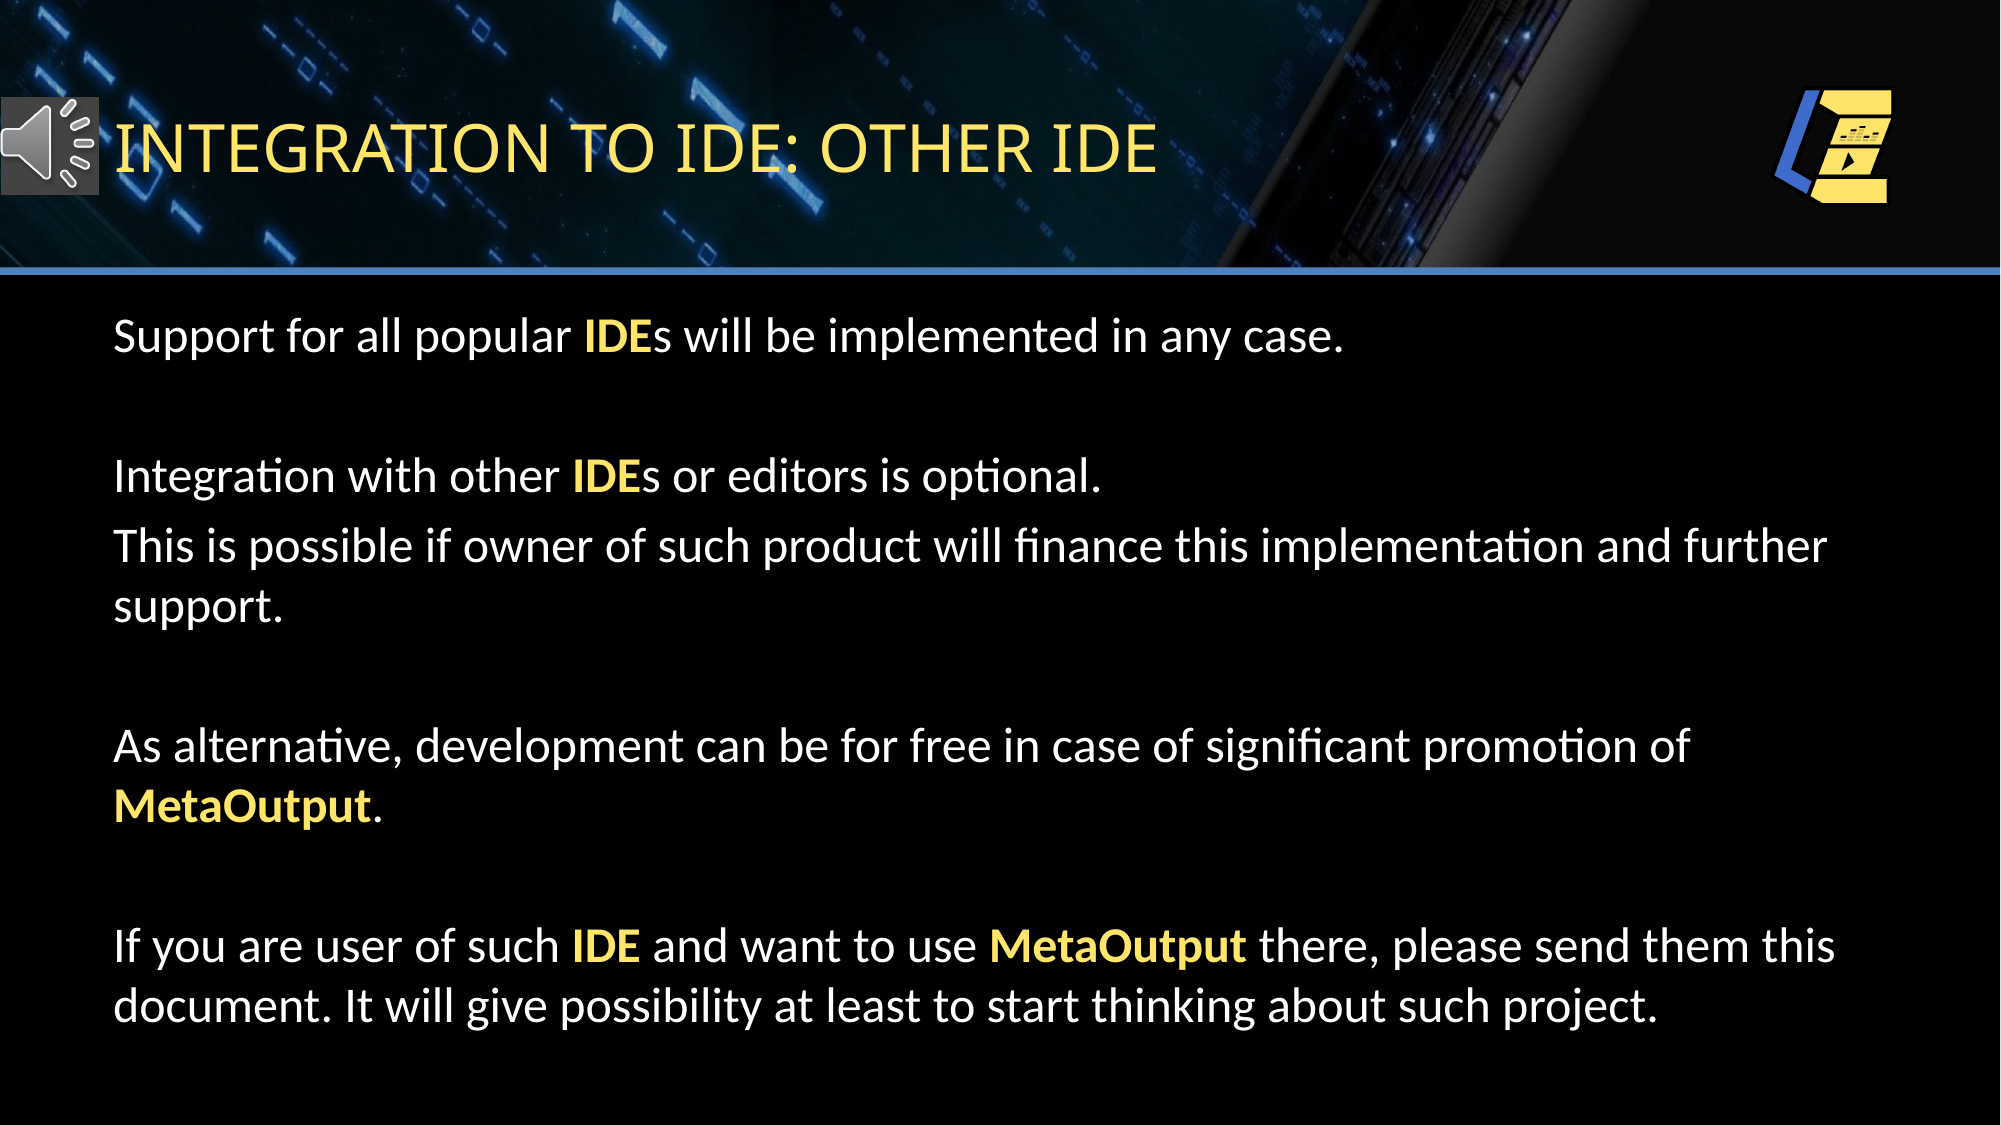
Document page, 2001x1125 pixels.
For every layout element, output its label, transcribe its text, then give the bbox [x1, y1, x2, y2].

list Support for all popular IDEs will be implemented in any case. Integration with other IDEs or editors is optional. This is possible if owner of such product will finance this implementation and further support. As alternative, development can be for free in case of significant promotion of MetaOutput. If you are user of such IDE and want to use MetaOutput there, please send them this document. It will give possibility at least to start thinking about such project. [98, 295, 1902, 1064]
title INTEGRATION TO IDE: OTHER IDE [99, 62, 1904, 230]
picture [0, 0, 2001, 1125]
